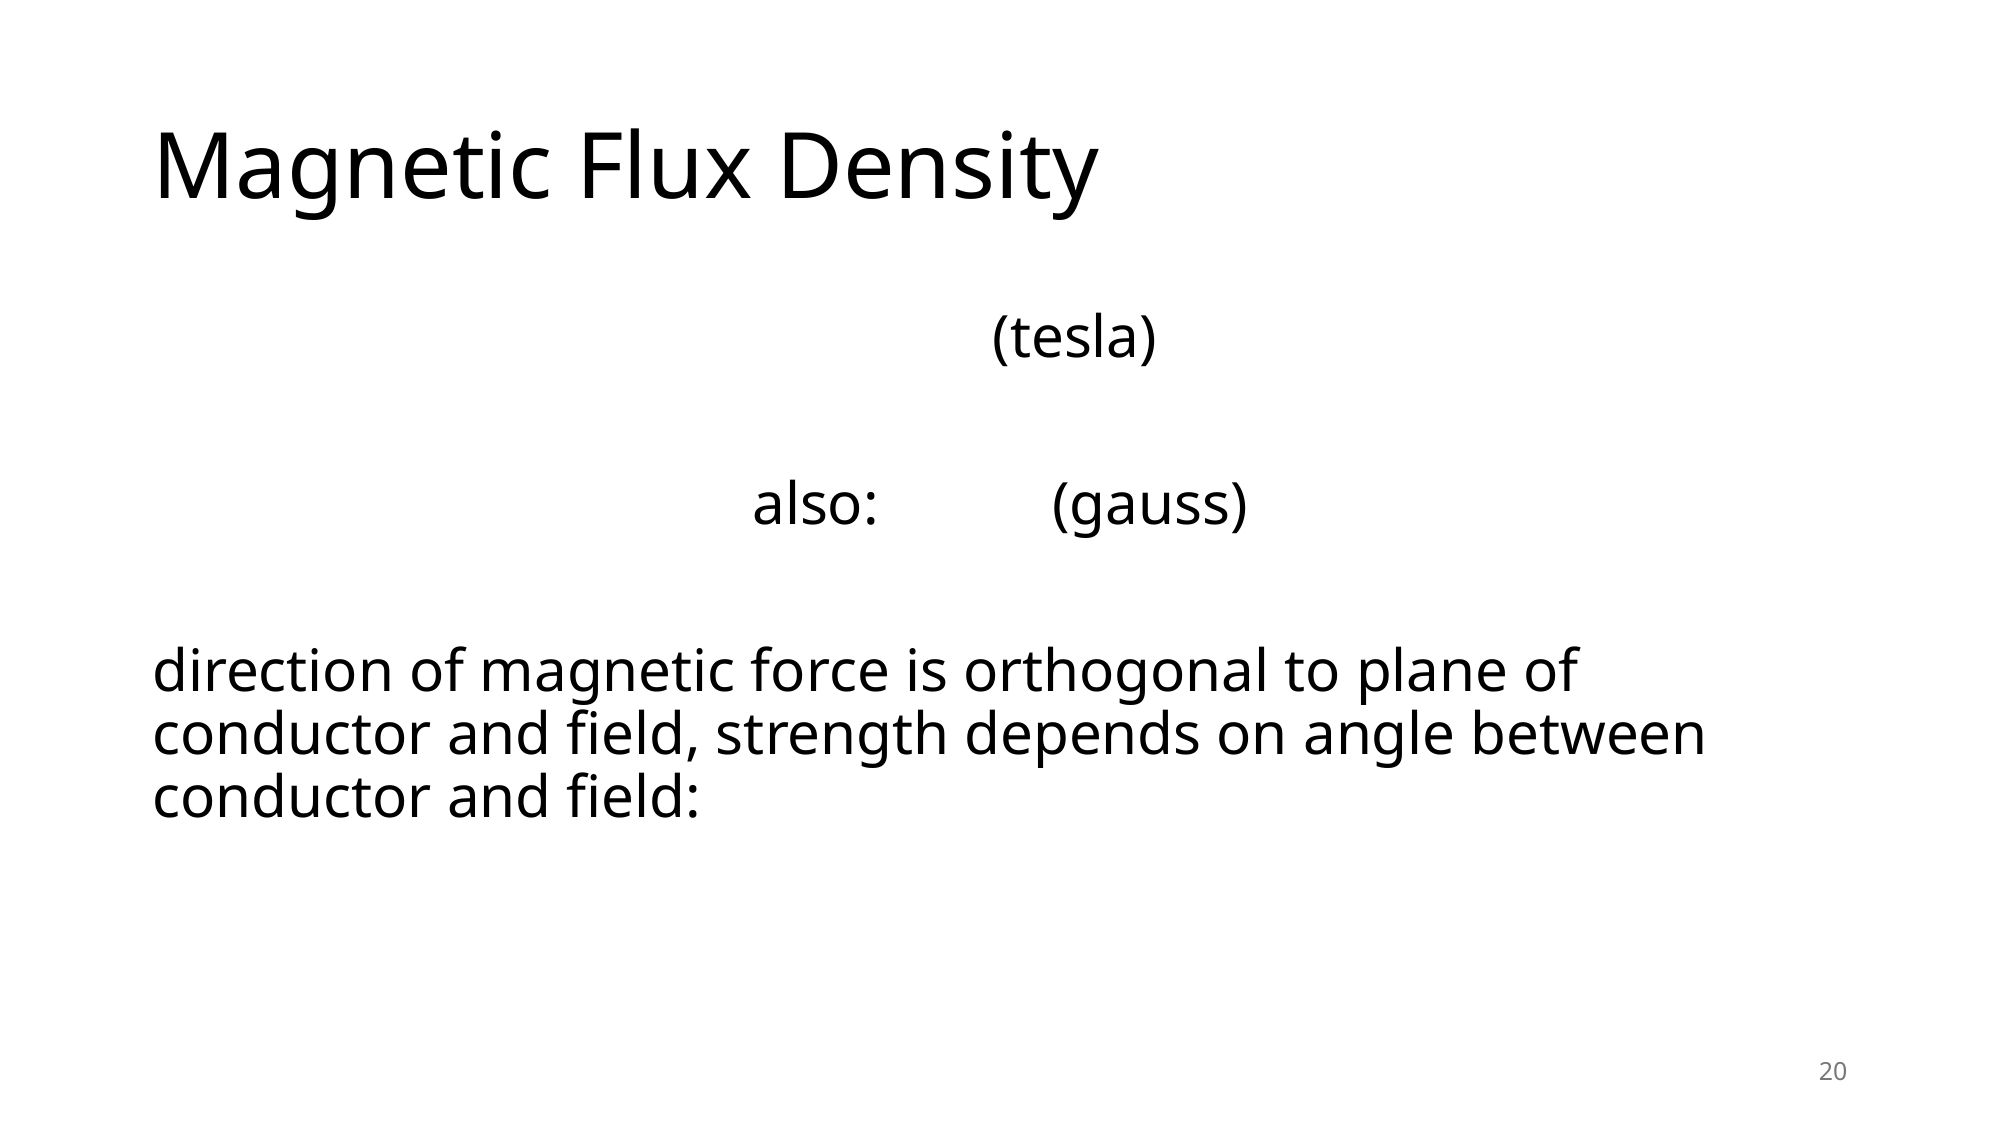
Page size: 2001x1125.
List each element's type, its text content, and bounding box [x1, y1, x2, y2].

title Magnetic Flux Density [137, 59, 1863, 278]
slide_number 20 [1412, 1042, 1863, 1103]
